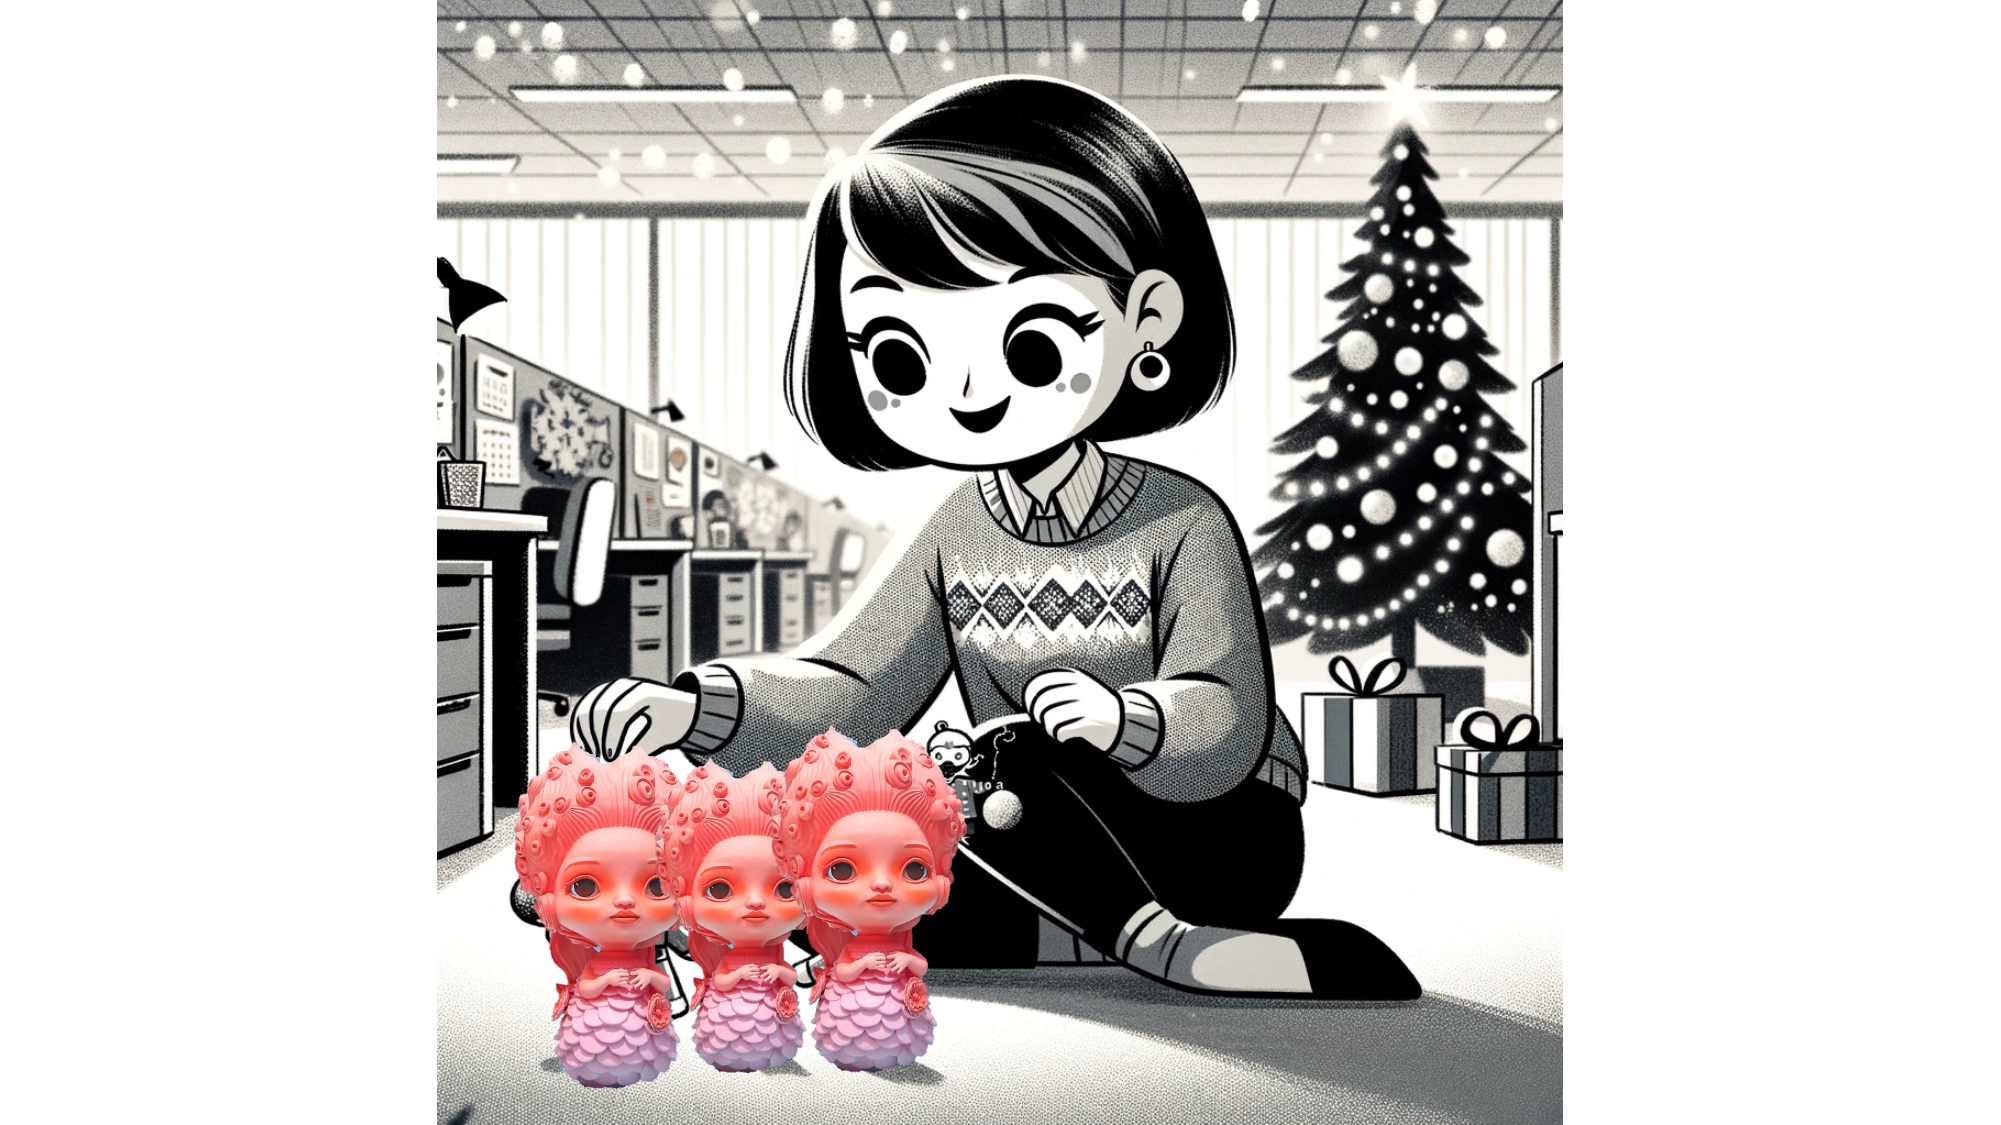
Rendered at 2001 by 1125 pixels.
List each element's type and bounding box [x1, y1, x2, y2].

text_box [437, 0, 1563, 1125]
